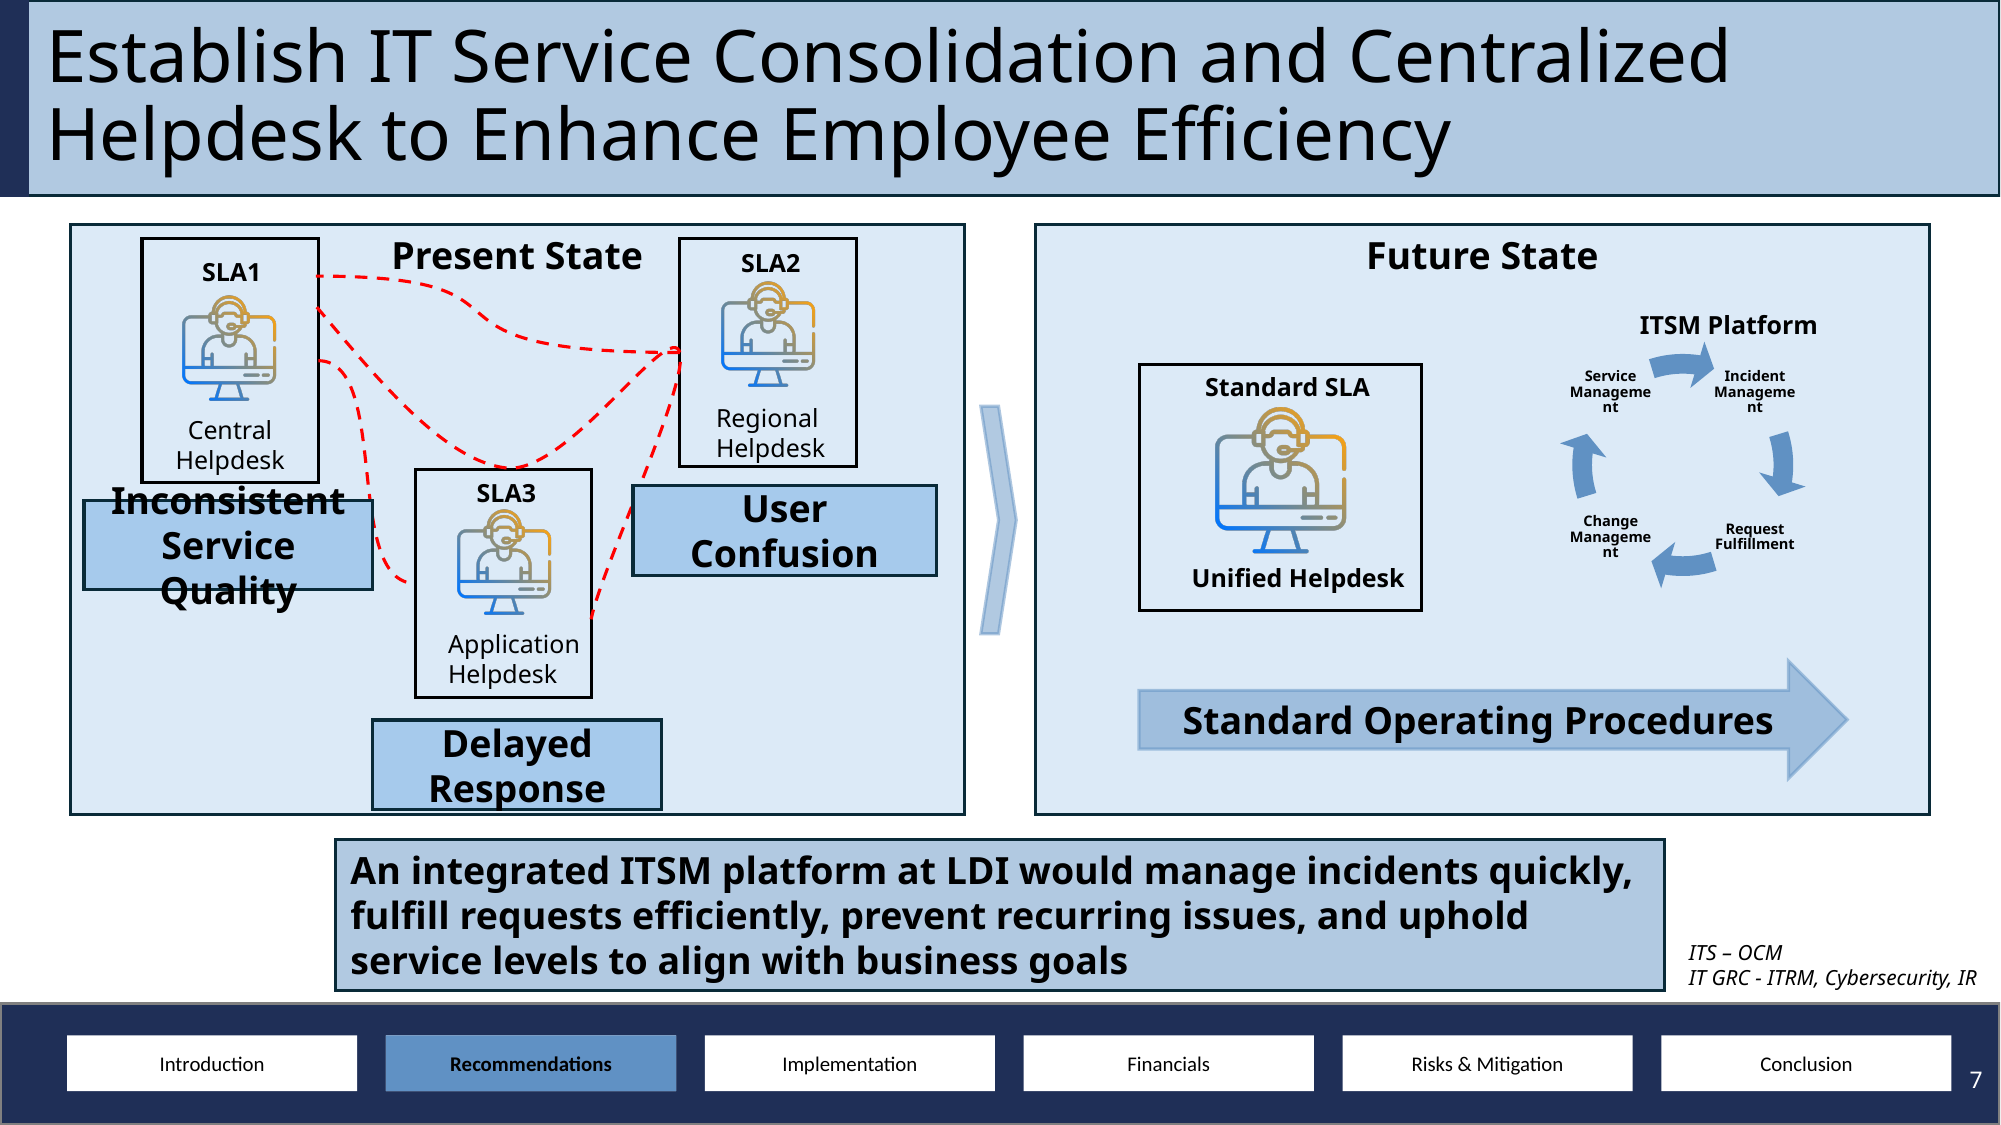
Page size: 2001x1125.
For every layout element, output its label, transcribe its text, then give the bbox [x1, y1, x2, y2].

text_box Future State [1034, 223, 1931, 816]
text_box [1524, 301, 1905, 633]
text_box [416, 353, 679, 560]
text_box Present State [69, 223, 966, 816]
text_box Recommendations [384, 1034, 678, 1093]
text_box ITS – OCM IT GRC - ITRM, Cybersecurity, IR [1674, 932, 2000, 1047]
text_box [140, 237, 320, 484]
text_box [1138, 363, 1460, 612]
text_box Inconsistent Service Quality [82, 499, 374, 591]
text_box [679, 238, 879, 472]
text_box Delayed Response [371, 718, 663, 811]
picture [174, 293, 283, 402]
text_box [414, 469, 611, 698]
text_box An integrated ITSM platform at LDI would manage incidents quickly, fulfill requests efficiently, prevent recurring issues, and uphold service levels to align with business goals [334, 838, 1666, 992]
text_box [979, 404, 1018, 636]
text_box Standard Operating Procedures [1137, 657, 1850, 783]
title Establish IT Service Consolidation and Centralized Helpdesk to Enhance Employee Efficiency [31, 0, 1757, 196]
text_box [318, 360, 416, 584]
text_box 7 [1962, 1058, 1985, 1101]
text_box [315, 275, 681, 353]
text_box User Confusion [631, 484, 938, 577]
